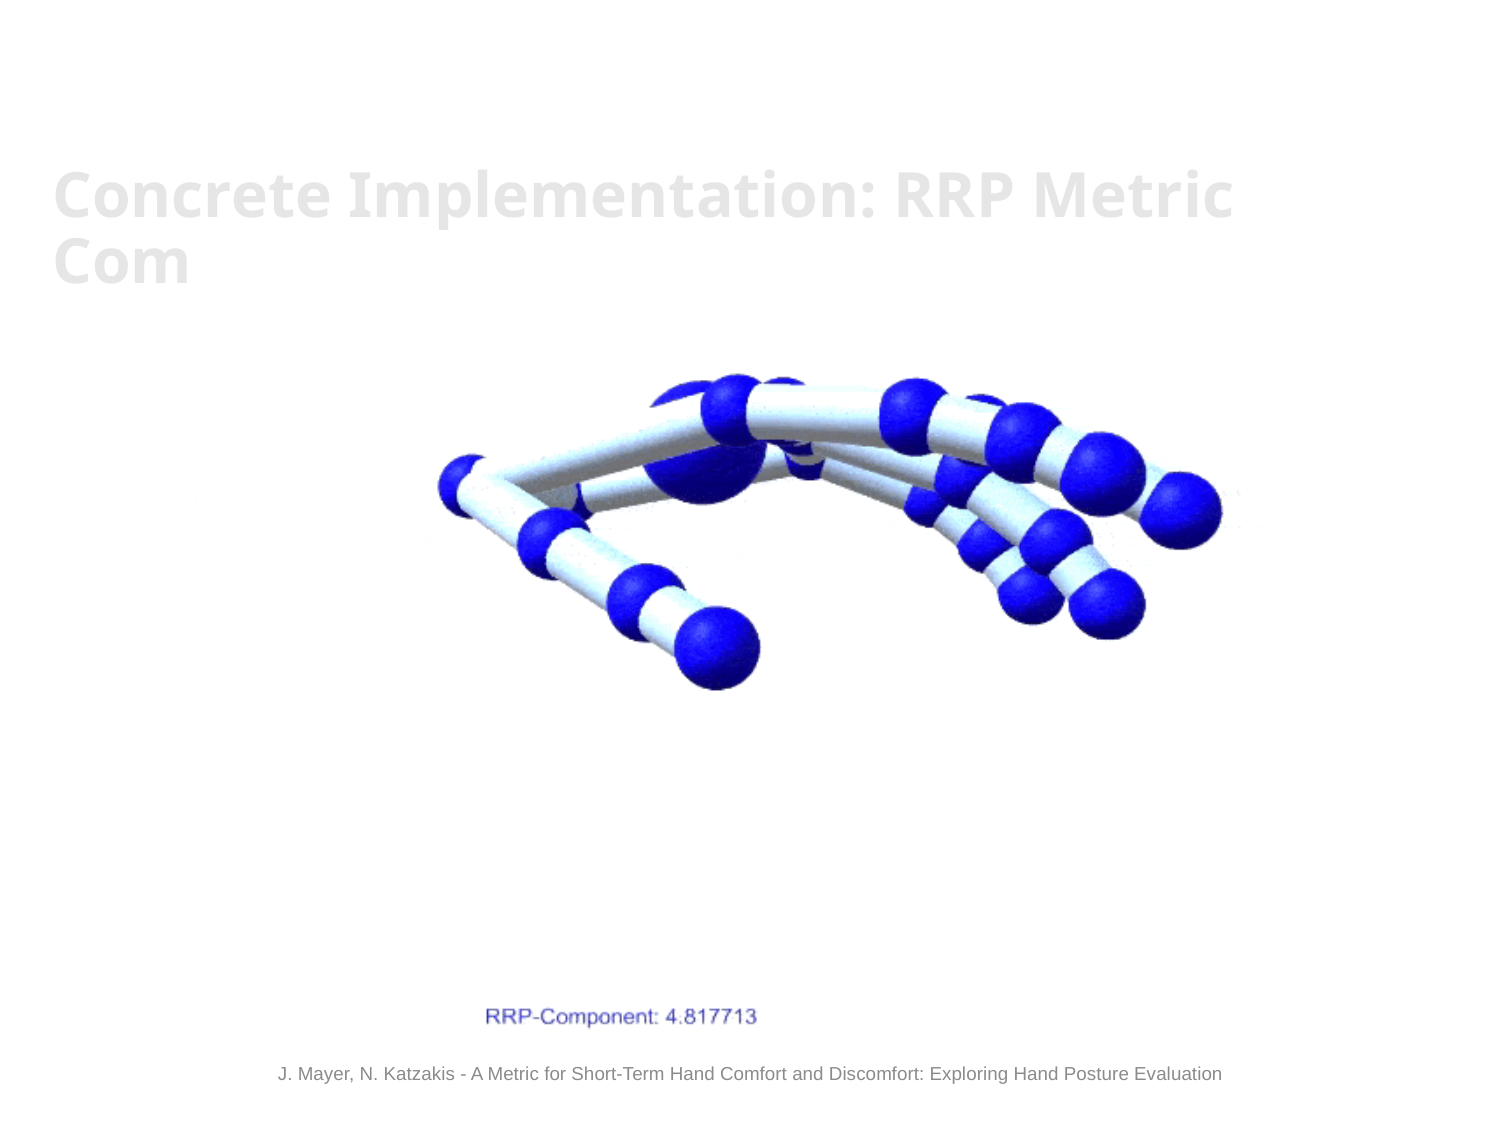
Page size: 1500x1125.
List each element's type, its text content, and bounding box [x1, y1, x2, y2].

title Concrete Implementation: RRP Metric Comp. [52, 162, 1449, 231]
picture [189, 230, 1311, 1043]
footer J. Mayer, N. Katzakis - A Metric for Short-Term Hand Comfort and Discomfort: Exploring Hand Posture Evaluation [0, 1042, 1500, 1103]
